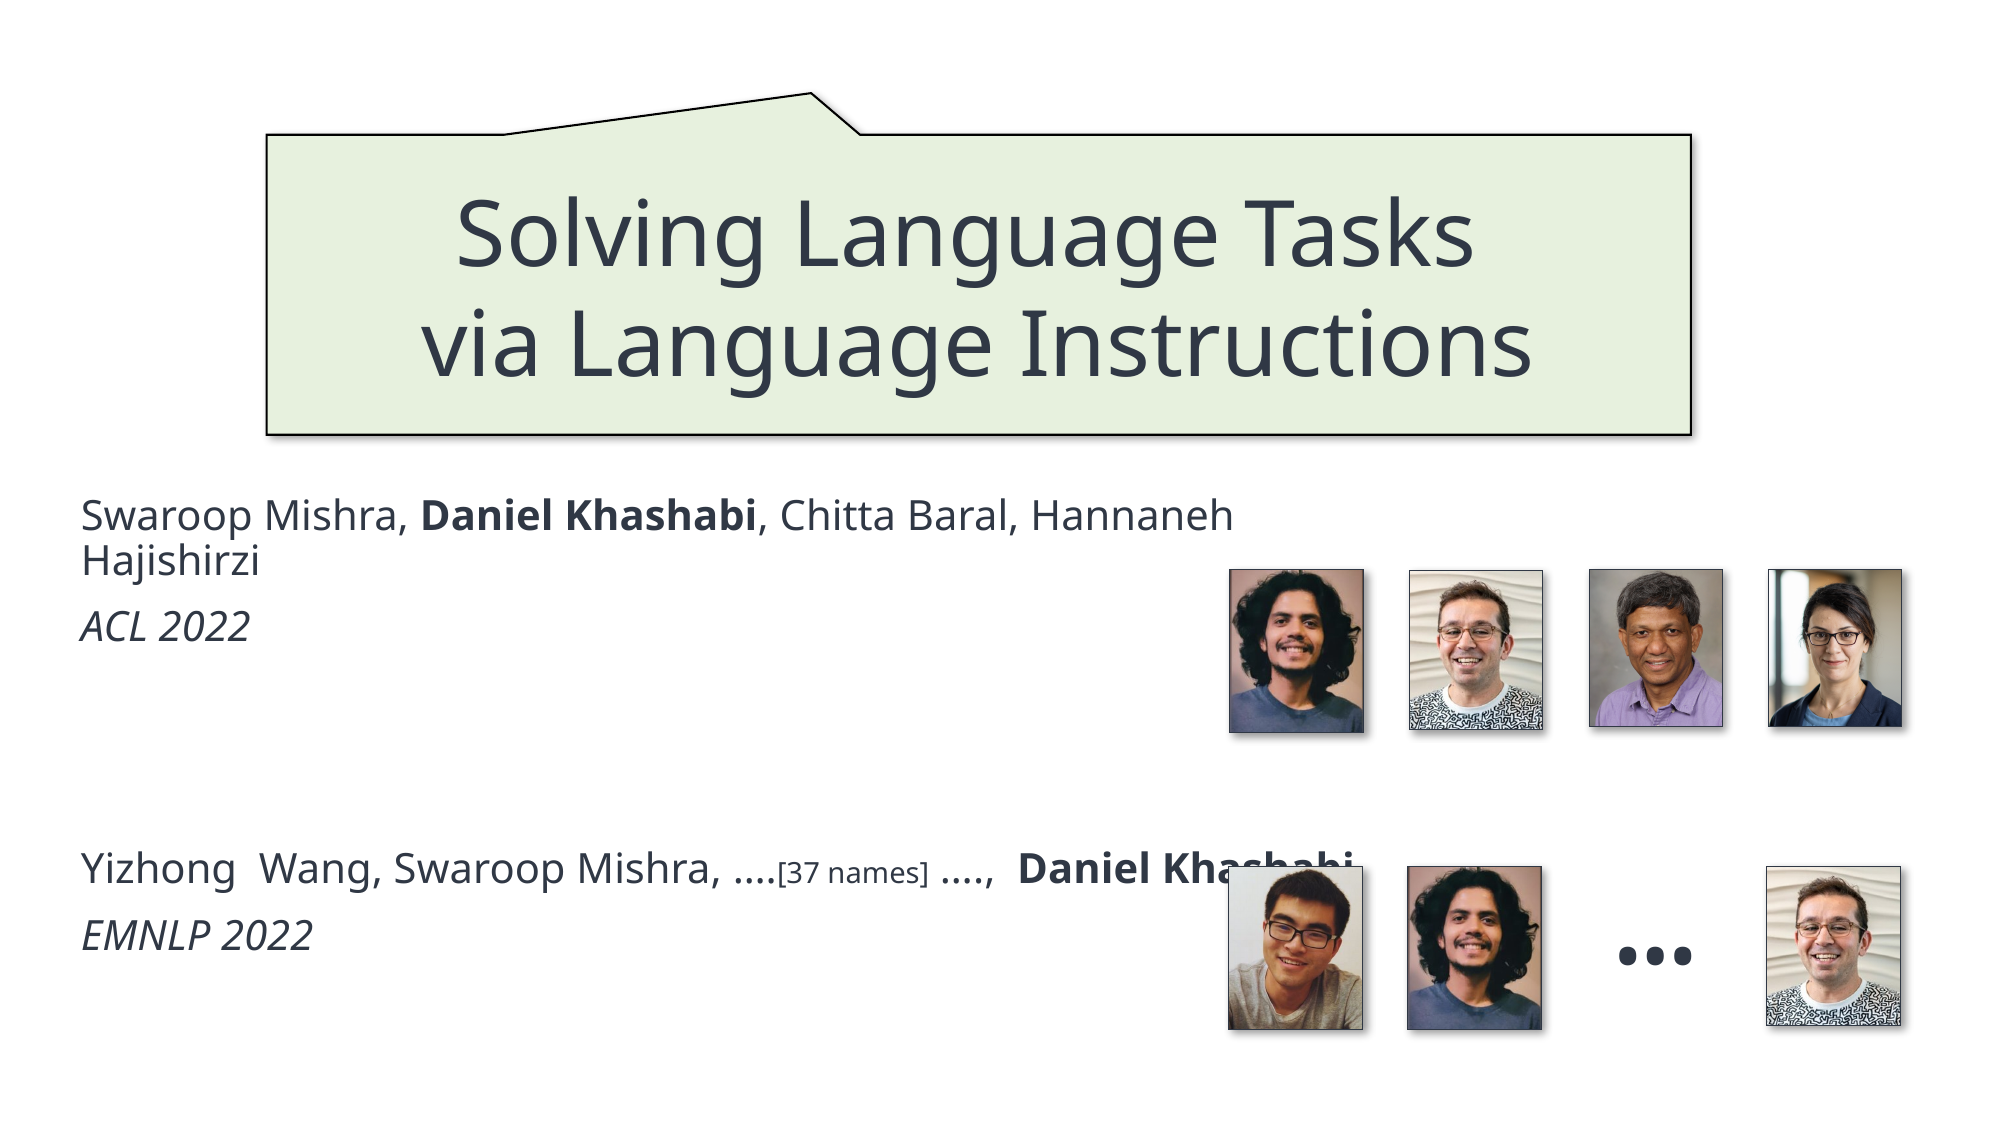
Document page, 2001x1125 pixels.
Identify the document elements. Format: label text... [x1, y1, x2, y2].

text_box Solving Language Tasks via Language Instructions [265, 92, 1692, 436]
subtitle Swaroop Mishra, Daniel Khashabi, Chitta Baral, Hannaneh Hajishirzi ACL 2022 Yizhong Wang, Swaroop Mishra, ….[37 names] …., Daniel Khashabi EMNLP 2022 [65, 487, 1410, 952]
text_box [1229, 569, 1902, 733]
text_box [1228, 818, 1901, 1030]
